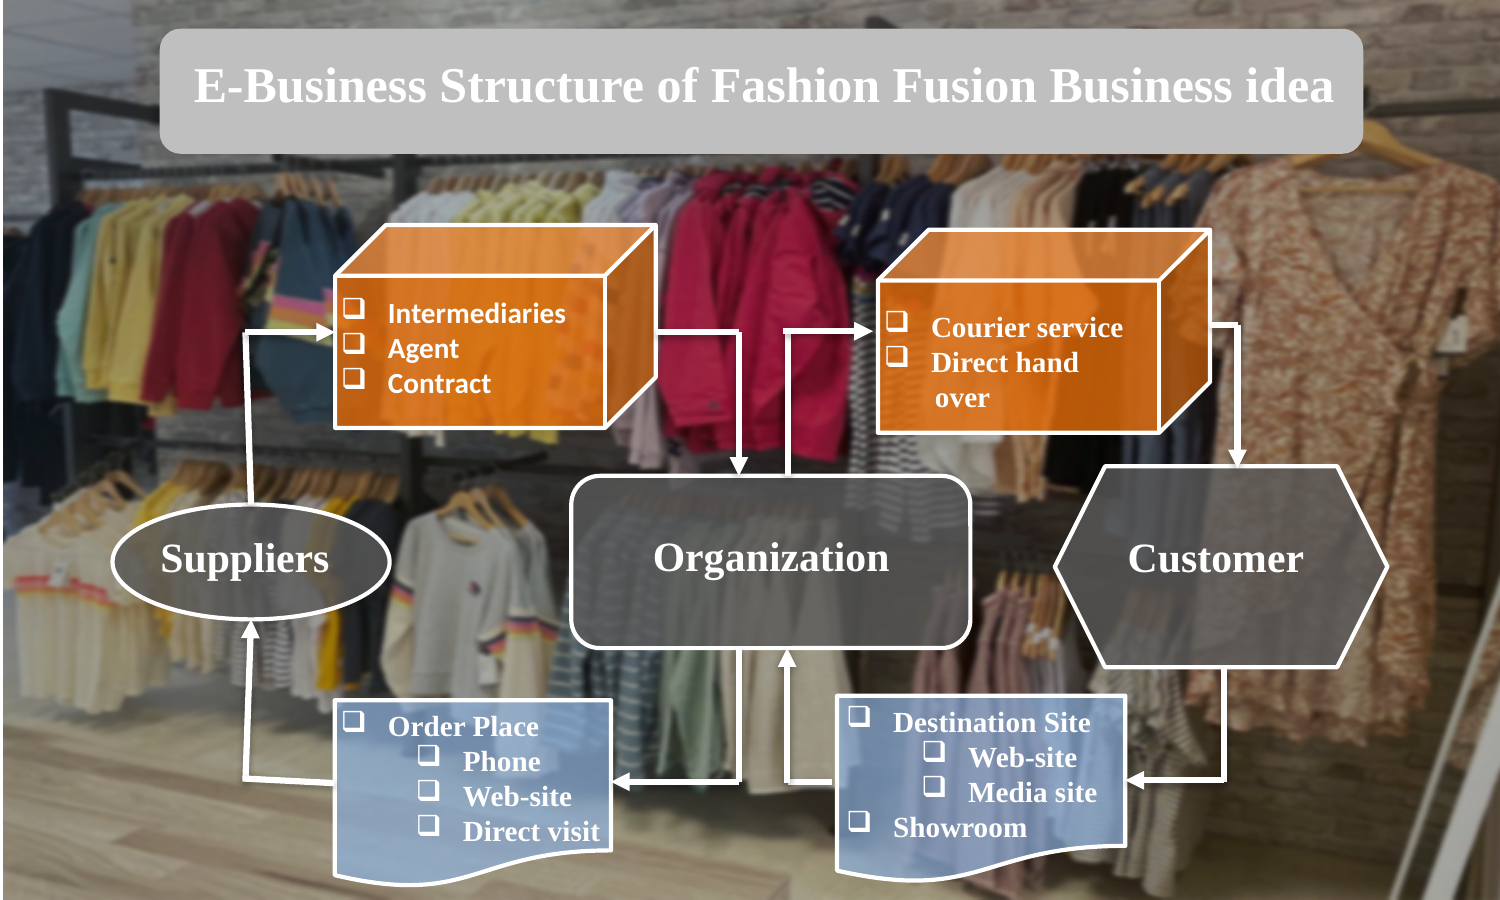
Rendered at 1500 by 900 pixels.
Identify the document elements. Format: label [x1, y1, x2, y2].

text_box [245, 619, 252, 776]
picture [3, 0, 1500, 900]
text_box [245, 331, 336, 505]
text_box [242, 778, 335, 784]
text_box [655, 331, 740, 477]
